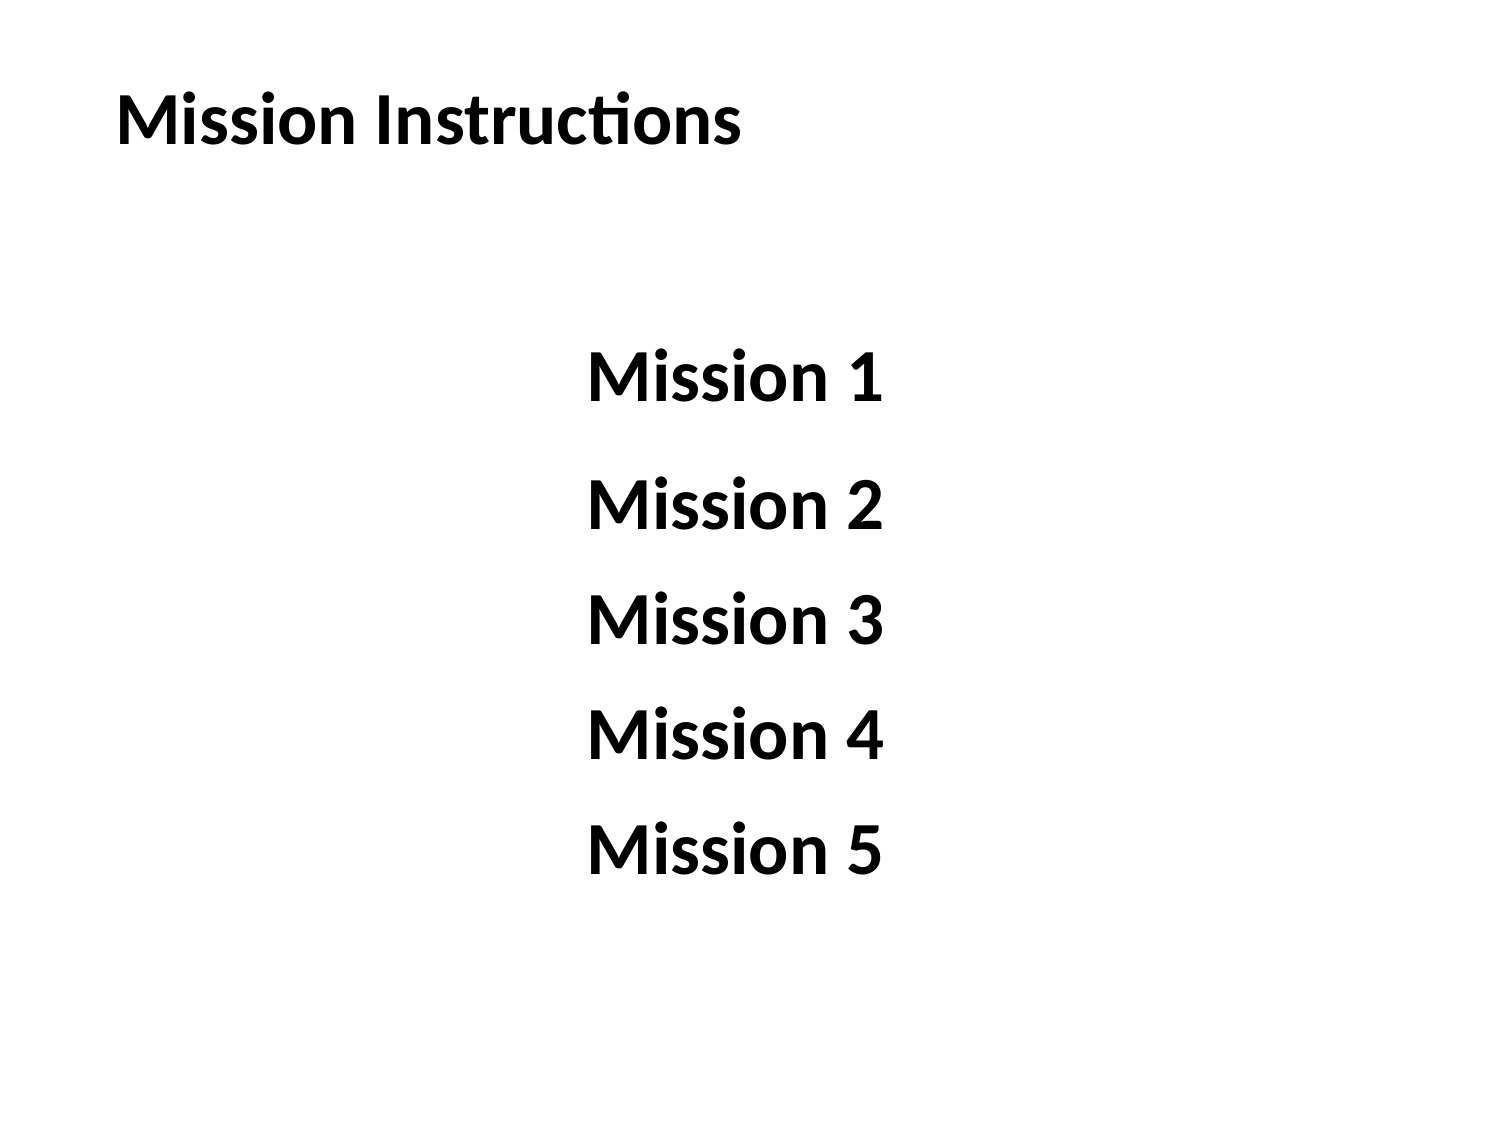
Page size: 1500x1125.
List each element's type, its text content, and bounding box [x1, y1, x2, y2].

text_box Mission 1 Mission 2 Mission 3 Mission 4 Mission 5 [571, 319, 900, 897]
text_box Mission Instructions [100, 62, 759, 168]
